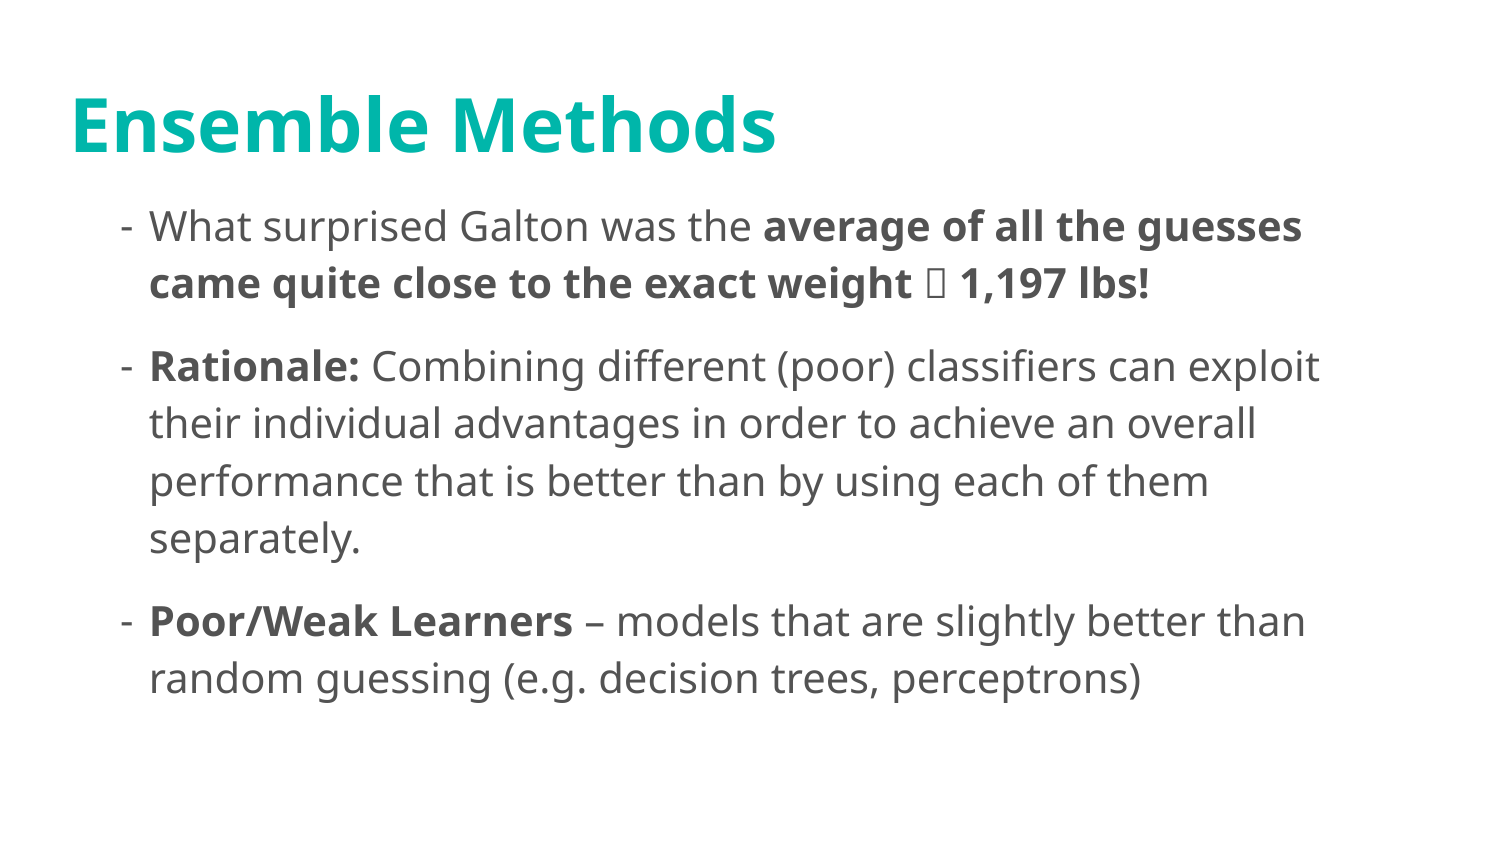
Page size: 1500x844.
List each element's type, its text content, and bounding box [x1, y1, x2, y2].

list What surprised Galton was the average of all the guesses came quite close to the exact weight  1,197 lbs! Rationale: Combining different (poor) classifiers can exploit their individual advantages in order to achieve an overall performance that is better than by using each of them separately. Poor/Weak Learners – models that are slightly better than random guessing (e.g. decision trees, perceptrons) [75, 176, 1425, 788]
title Ensemble Methods [54, 42, 1405, 183]
